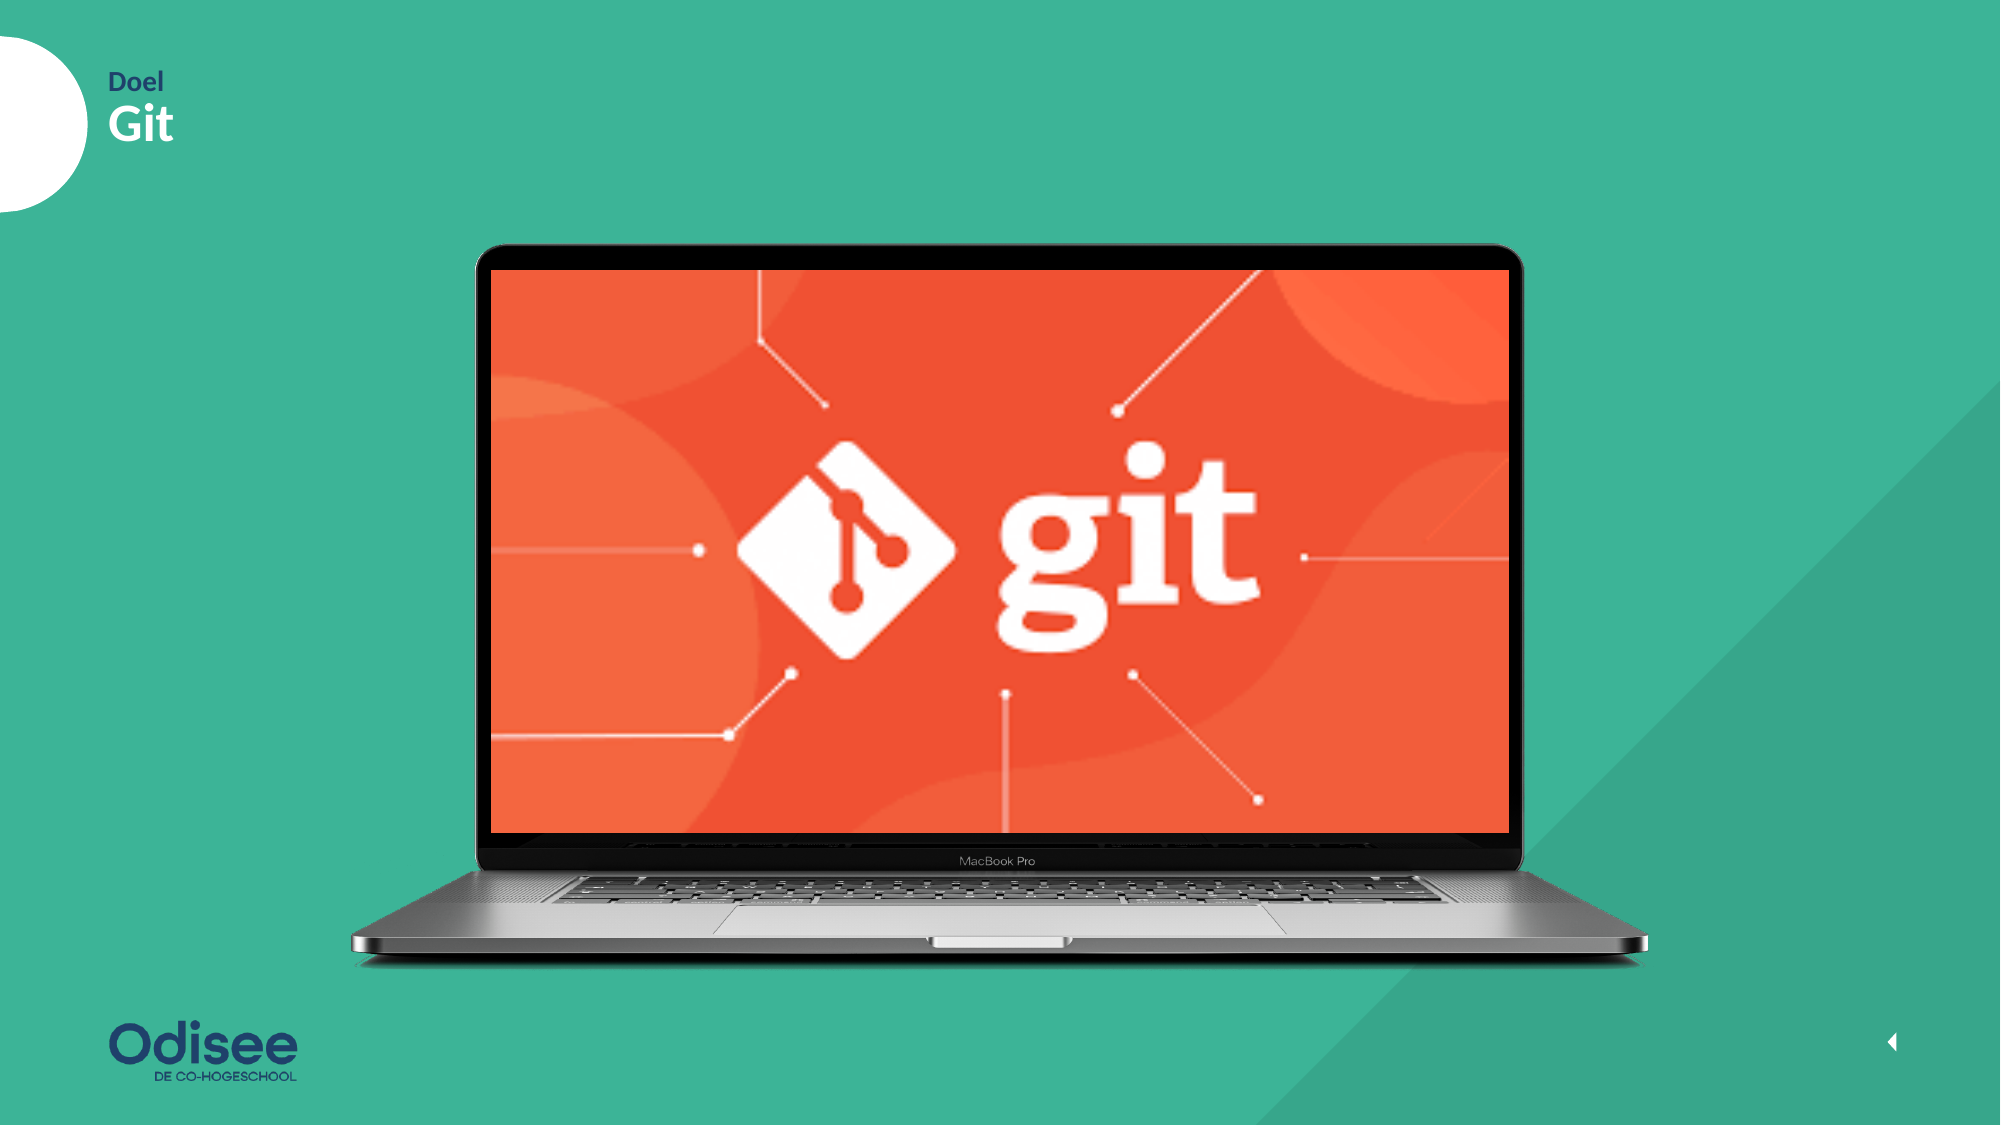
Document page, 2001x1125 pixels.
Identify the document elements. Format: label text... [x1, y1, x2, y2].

picture [108, 213, 1822, 1081]
title Git [108, 100, 1893, 213]
list Doel [108, 37, 701, 98]
